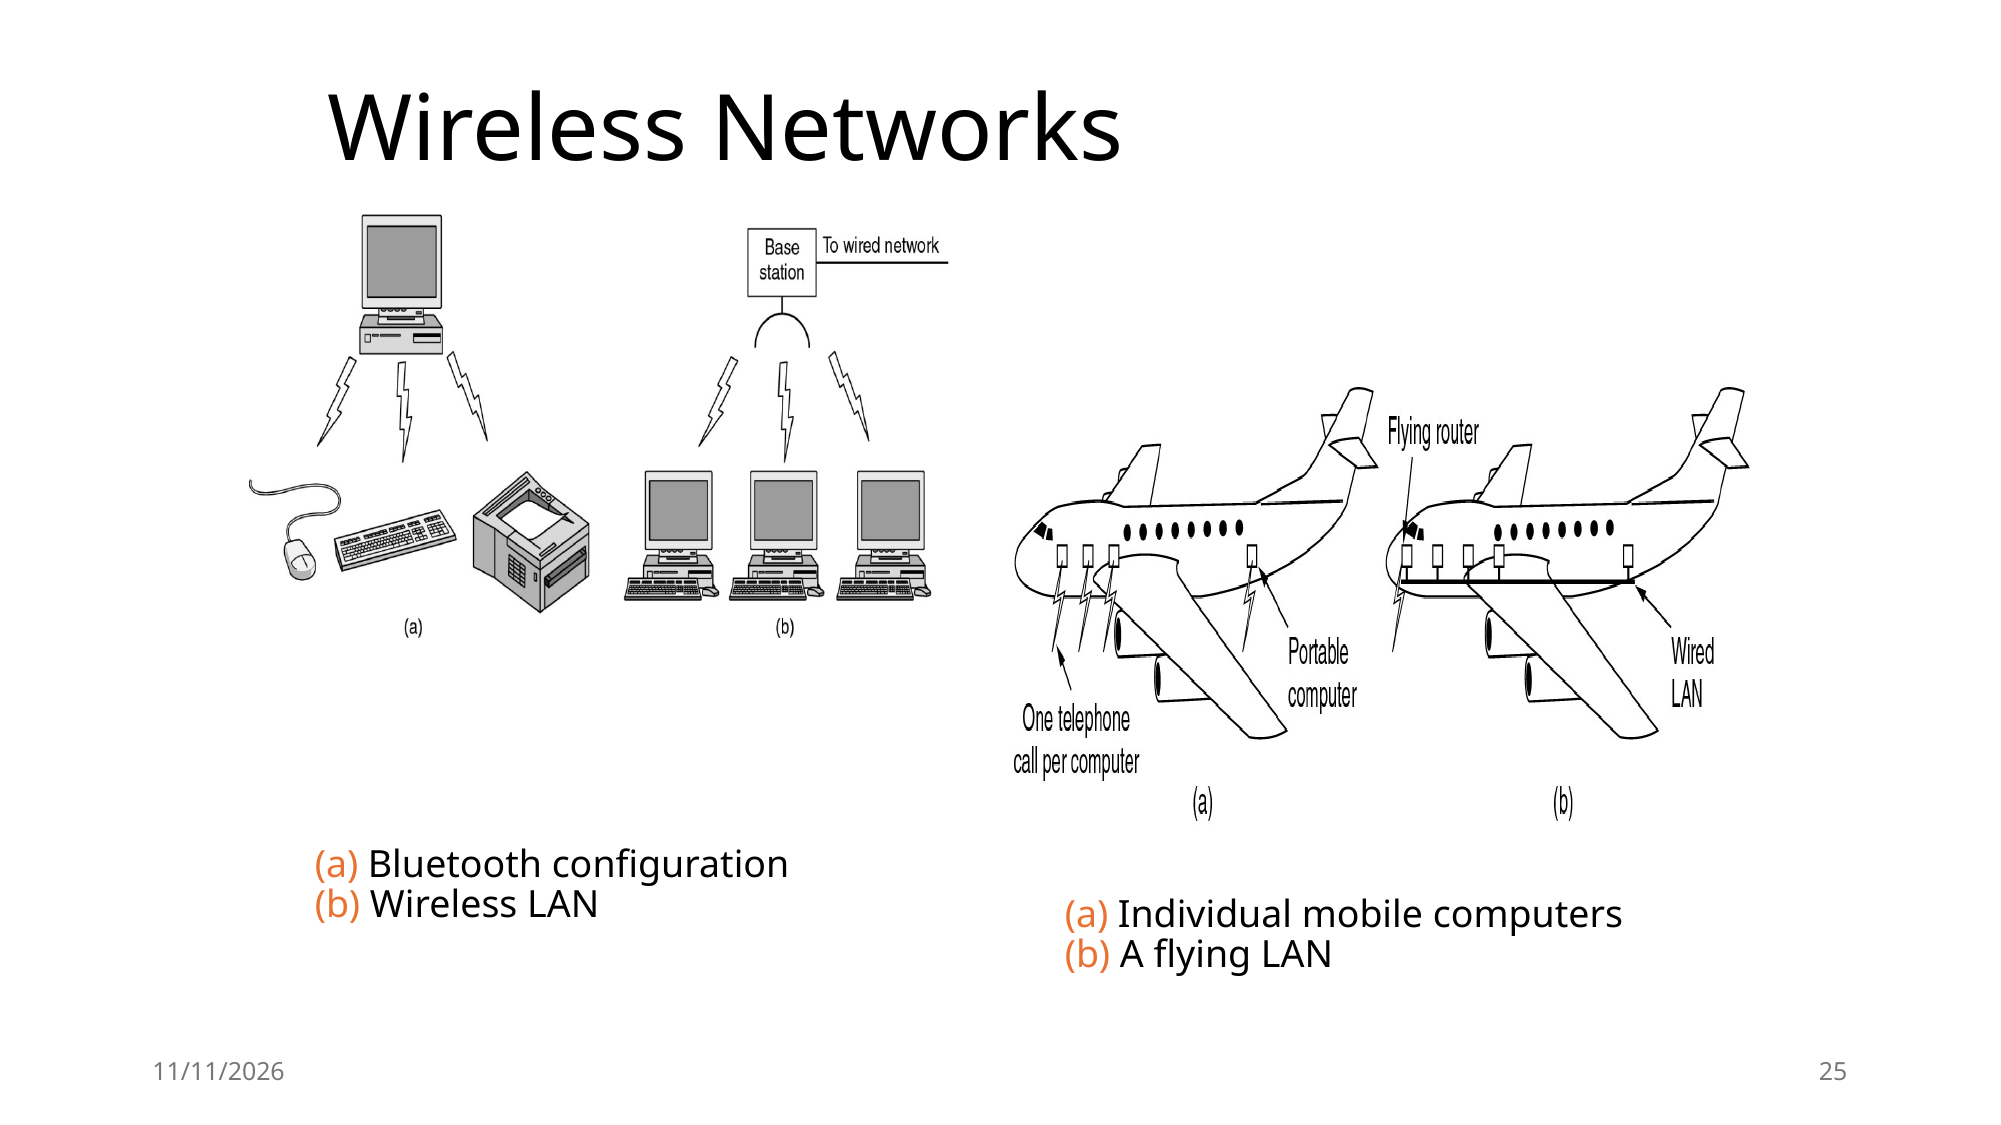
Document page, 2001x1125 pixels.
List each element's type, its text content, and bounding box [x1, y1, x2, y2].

title Wireless Networks [312, 37, 1663, 225]
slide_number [137, 1042, 588, 1103]
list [249, 211, 951, 638]
picture [1011, 383, 1751, 826]
text_box (a) Bluetooth configuration (b) Wireless LAN [299, 837, 1050, 934]
text_box (a) Individual mobile computers (b) A flying LAN [1049, 887, 1800, 984]
slide_number 25 [1412, 1042, 1863, 1103]
